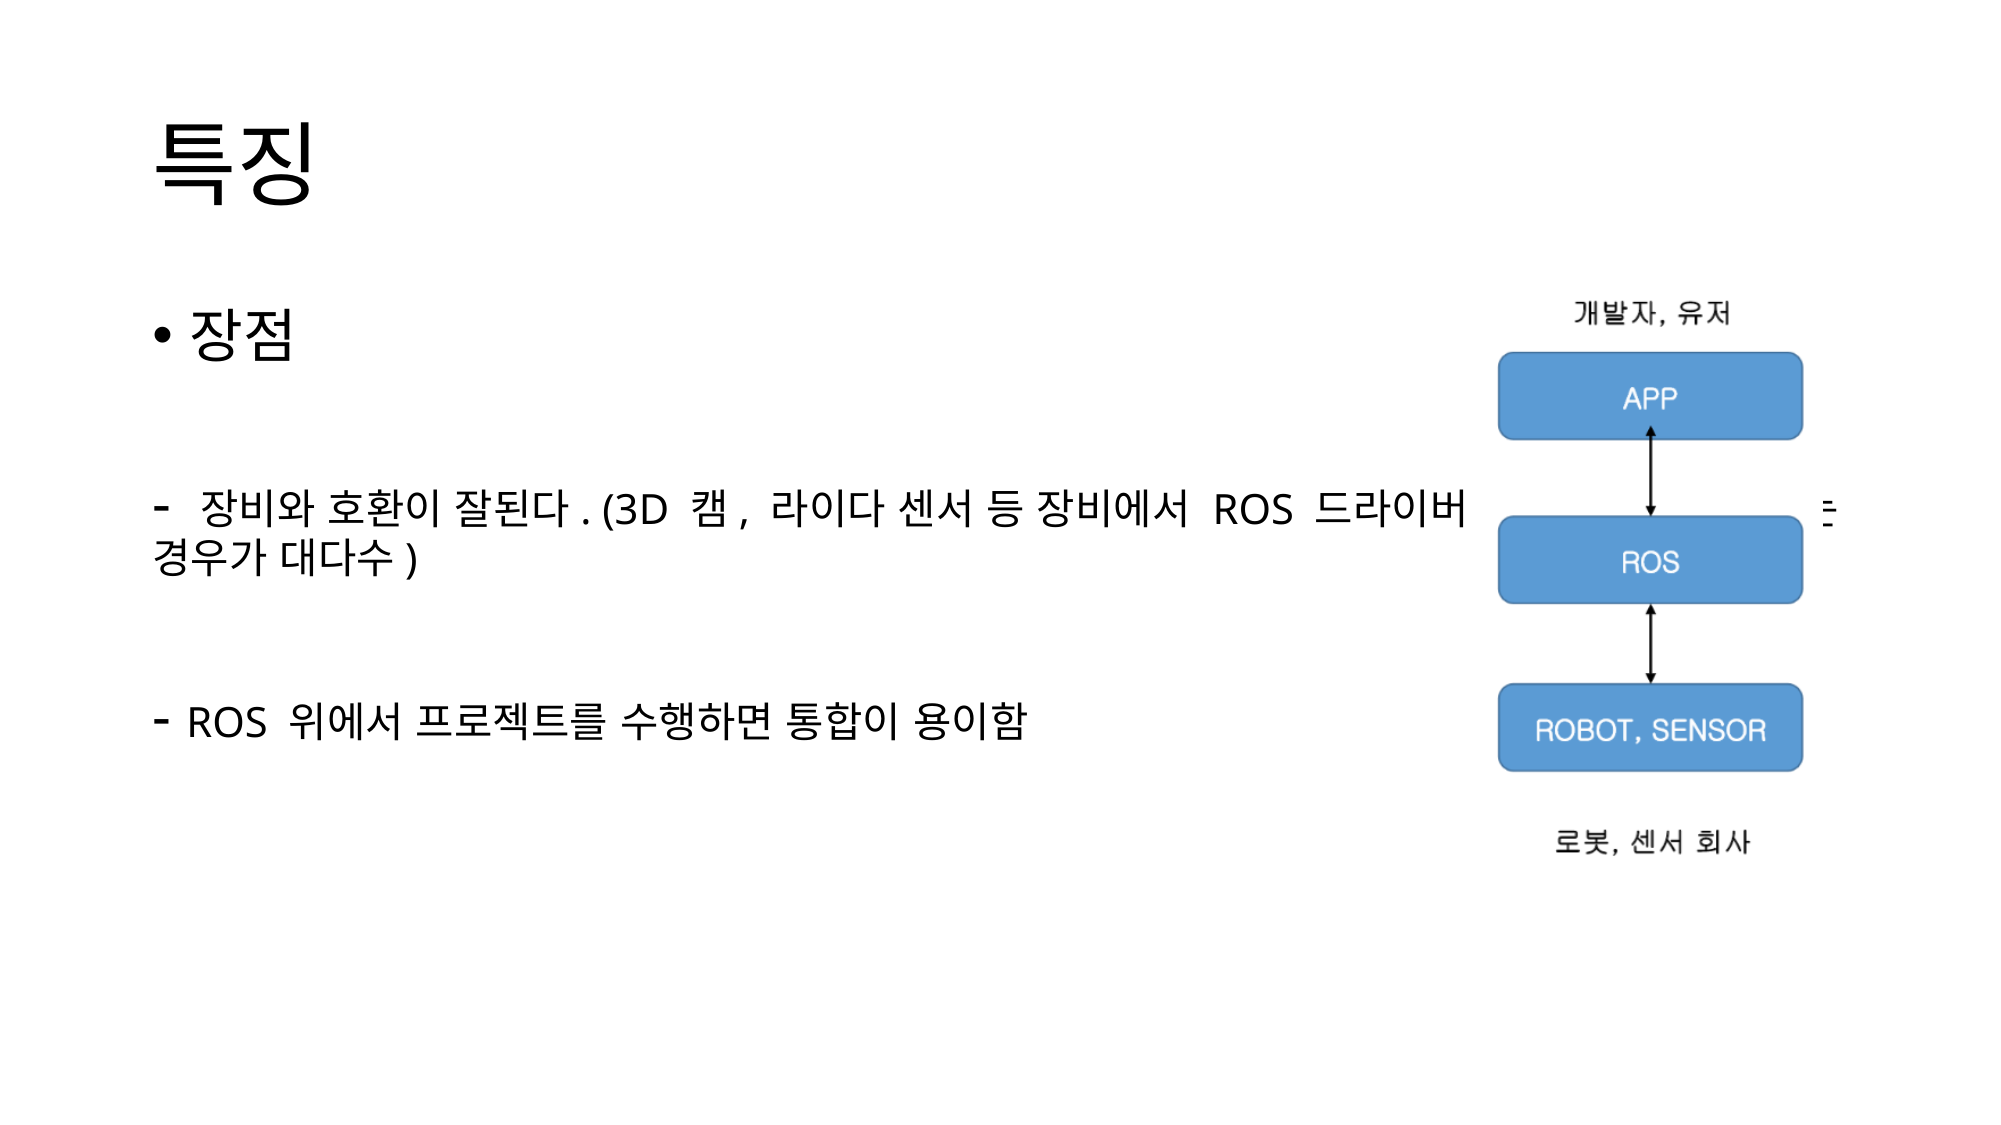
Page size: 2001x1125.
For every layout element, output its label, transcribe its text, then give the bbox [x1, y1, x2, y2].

picture [1471, 277, 1823, 899]
list 장점 - 장비와 호환이 잘된다. (3D 캠, 라이다 센서 등 장비에서 ROS 드라이버나 사용법을 배포하는 경우가 대다수) - ROS 위에서 프로젝트를 수행하면 통합이 용이함 [137, 299, 1863, 1014]
title 특징 [137, 59, 1863, 278]
